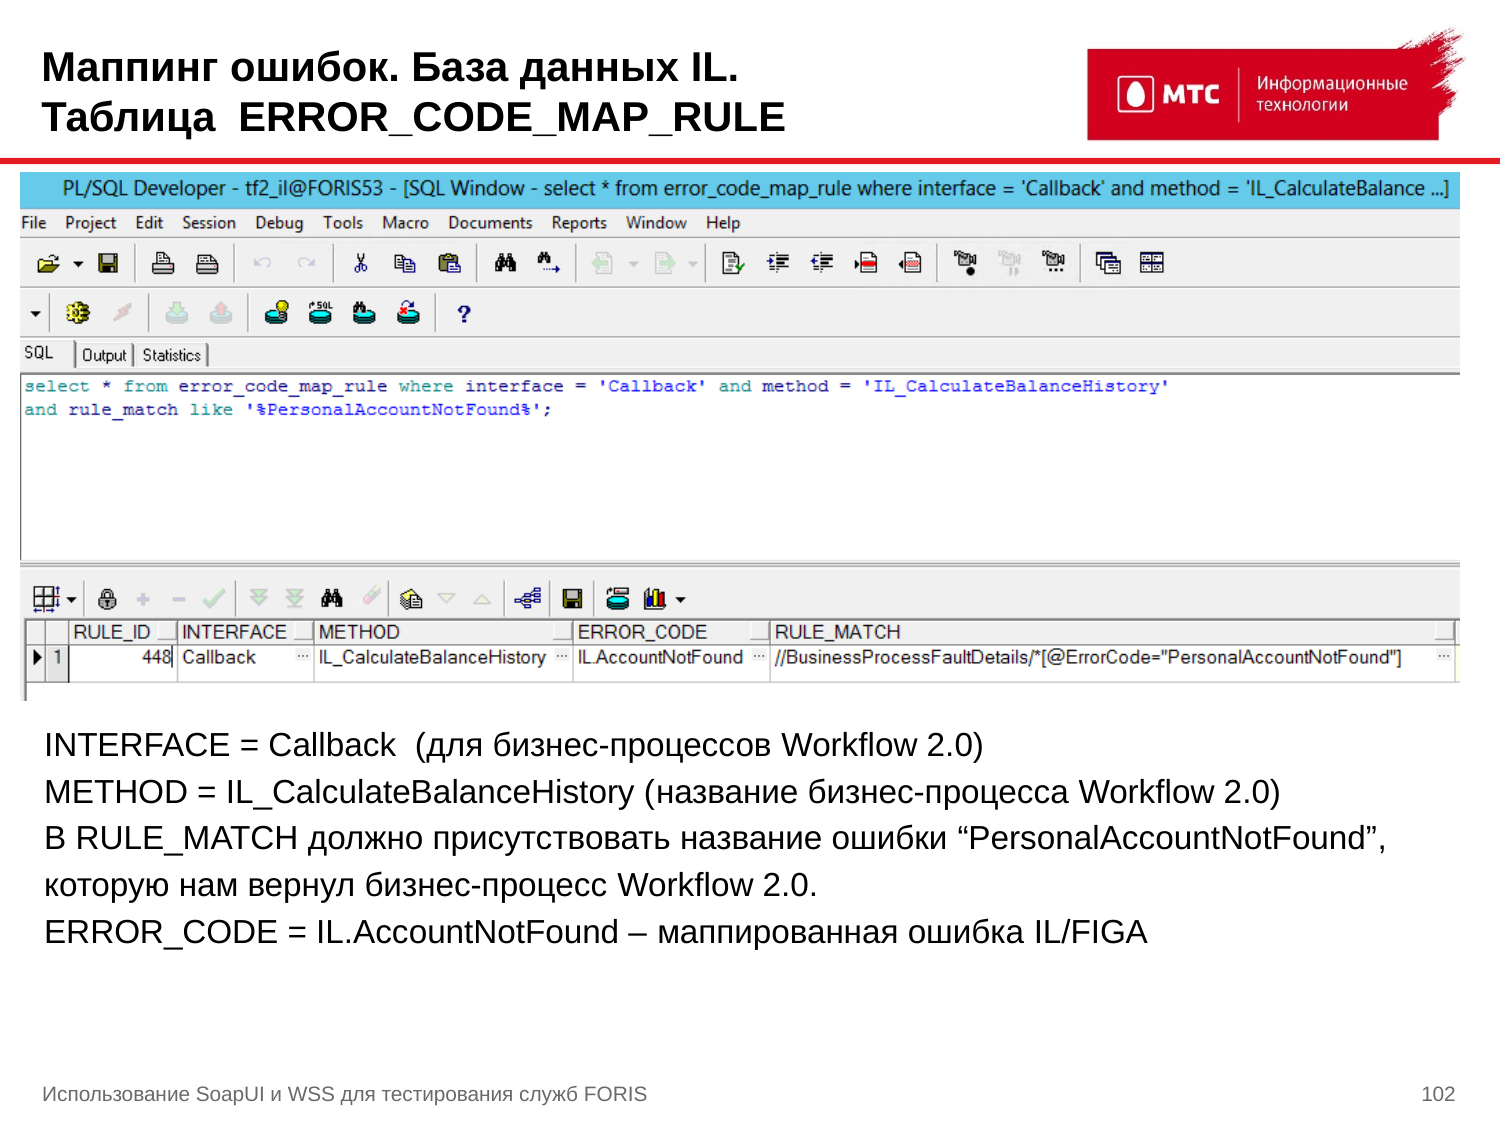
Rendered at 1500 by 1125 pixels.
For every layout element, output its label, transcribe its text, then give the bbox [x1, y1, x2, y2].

title Маппинг ошибок. База данных IL. Таблица ERROR_CODE_MAP_RULE [40, 18, 1306, 162]
text_box INTERFACE = Callback (для бизнес-процессов Workflow 2.0) METHOD = IL_CalculateBalanceHistory (название бизнес-процесса Workflow 2.0) В RULE_MATCH должно присутствовать название ошибки “PersonalAccountNotFound”, которую нам вернул бизнес-процесс Workflow 2.0. ERROR_CODE = IL.AccountNotFound – маппированная ошибка IL/FIGA [29, 715, 1424, 957]
picture [20, 172, 1461, 701]
slide_number 102 [1390, 1070, 1456, 1106]
picture [1306, 19, 1475, 149]
footer Использование SoapUI и WSS для тестирования служб FORIS [41, 1070, 1377, 1107]
